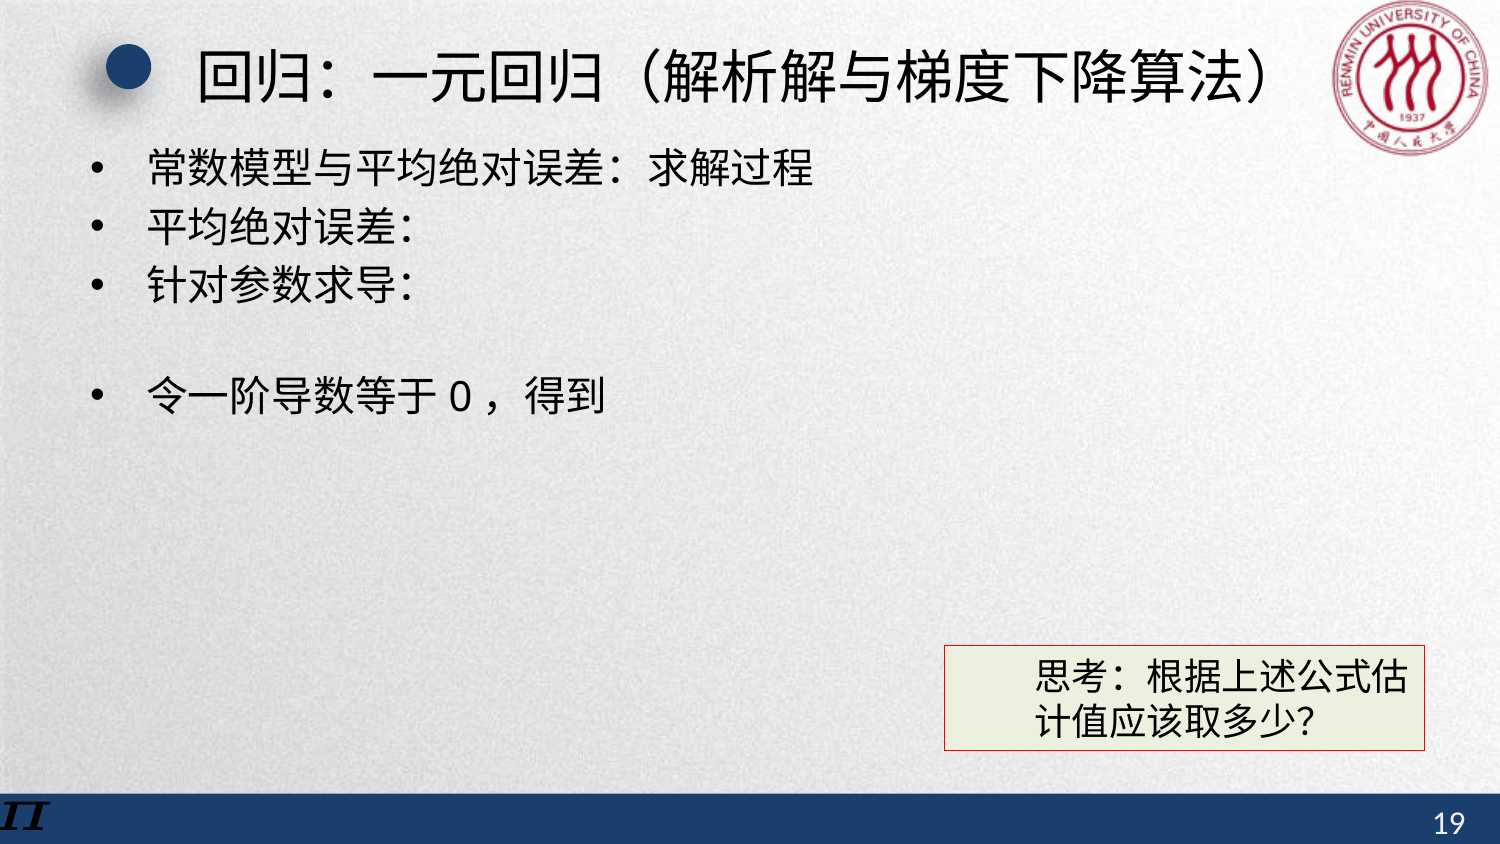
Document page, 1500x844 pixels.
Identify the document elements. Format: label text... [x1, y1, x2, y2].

picture [0, 0, 1500, 793]
title 回归：一元回归（解析解与梯度下降算法） [75, 33, 1425, 116]
